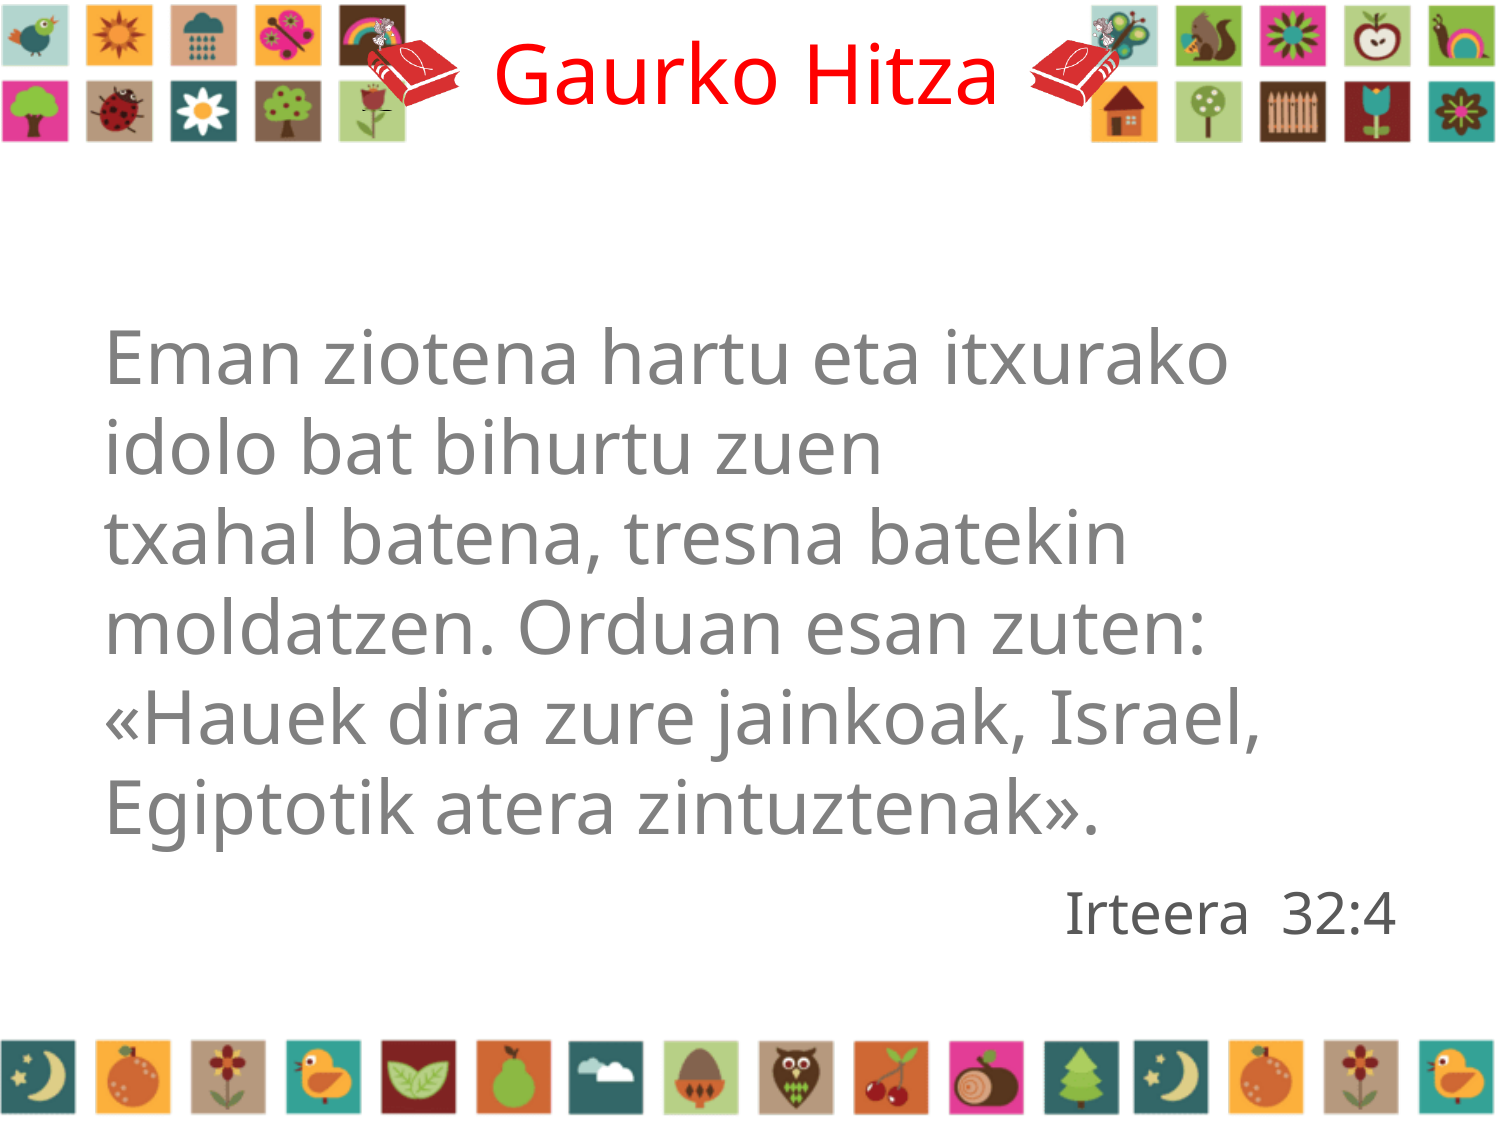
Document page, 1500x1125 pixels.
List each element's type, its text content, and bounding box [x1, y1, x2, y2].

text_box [0, 1028, 1500, 1118]
text_box Irteera 32:4 [779, 868, 1412, 954]
text_box Eman ziotena hartu eta itxurako idolo bat bihurtu zuen txahal batena, tresna batekin moldatzen. Orduan esan zuten: «Hauek dira zure jainkoak, Israel, Egiptotik atera zintuztenak». [88, 302, 1436, 948]
picture [998, 3, 1500, 150]
picture [0, 3, 492, 150]
text_box Gaurko Hitza [425, 13, 1078, 129]
